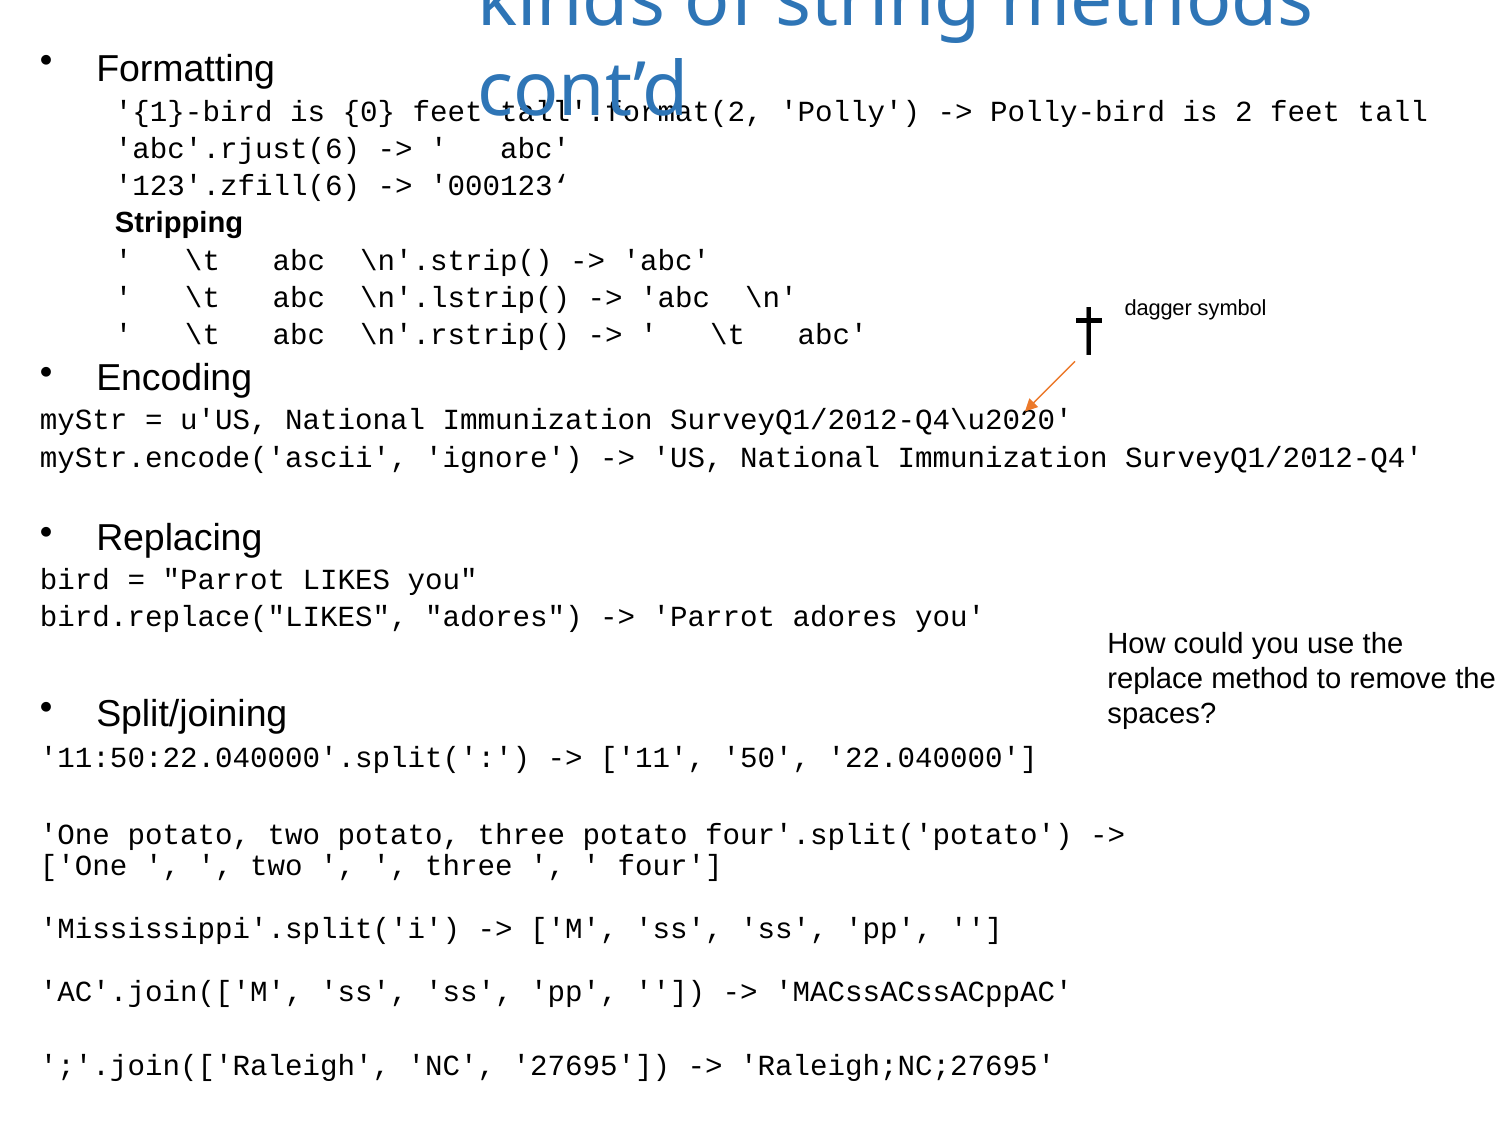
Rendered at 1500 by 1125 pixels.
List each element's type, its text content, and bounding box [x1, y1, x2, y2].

list Formatting '{1}-bird is {0} feet tall'.format(2, 'Polly') -> Polly-bird is 2 feet tall 'abc'.rjust(6) -> ' abc' '123'.zfill(6) -> '000123‘ Stripping ' \t abc \n'.strip() -> 'abc' ' \t abc \n'.lstrip() -> 'abc \n' ' \t abc \n'.rstrip() -> ' \t abc' Encoding myStr = u'US, National Immunization SurveyQ1/2012-Q4\u2020' myStr.encode('ascii', 'ignore') -> 'US, National Immunization SurveyQ1/2012-Q4' Replacing bird = "Parrot LIKES you" bird.replace("LIKES", "adores") -> 'Parrot adores you' Split/joining '11:50:22.040000'.split(':') -> ['11', '50', '22.040000'] 'One potato, two potato, three potato four'.split('potato') -> ['One ', ', two ', ', three ', ' four'] 'Mississippi'.split('i') -> ['M', 'ss', 'ss', 'pp', ''] 'AC'.join(['M', 'ss', 'ss', 'pp', '']) -> 'MACssACssACppAC' ';'.join(['Raleigh', 'NC', '27695']) -> 'Raleigh;NC;27695' [24, 37, 1488, 1038]
title kinds of string methods cont’d [462, 0, 1468, 82]
text_box How could you use the replace method to remove the spaces? [1092, 616, 1500, 737]
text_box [1024, 286, 1287, 412]
